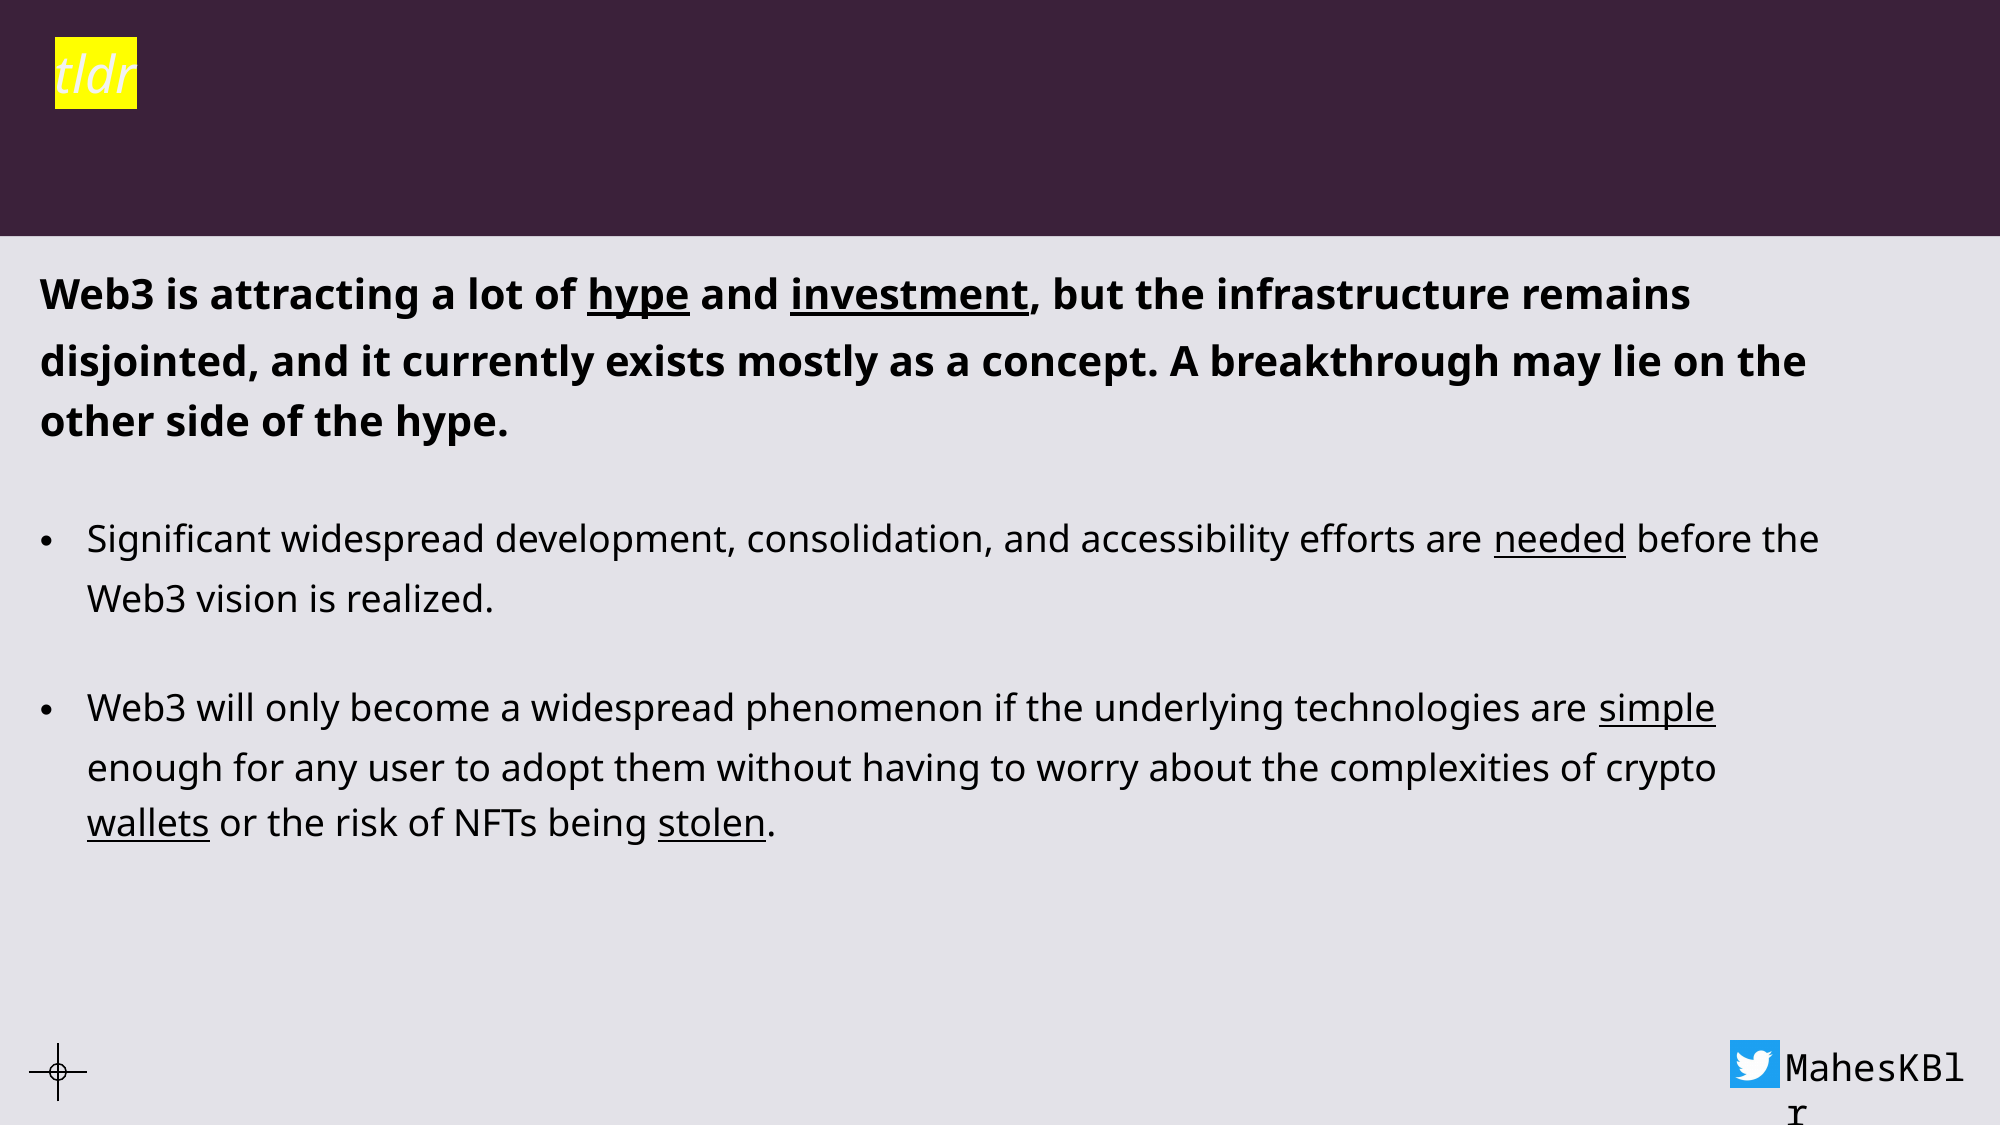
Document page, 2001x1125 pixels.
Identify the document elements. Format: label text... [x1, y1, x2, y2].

title tldr [39, 20, 1848, 112]
list Web3 is attracting a lot of hype and investment, but the infrastructure remains disjointed, and it currently exists mostly as a concept. A breakthrough may lie on the other side of the hype. Significant widespread development, consolidation, and accessibility efforts are needed before the Web3 vision is realized. Web3 will only become a widespread phenomenon if the underlying technologies are simple enough for any user to adopt them without having to worry about the complexities of crypto wallets or the risk of NFTs being stolen. [39, 256, 1848, 894]
picture [1730, 1040, 1780, 1089]
text_box MahesKBlr [1770, 1036, 2000, 1125]
